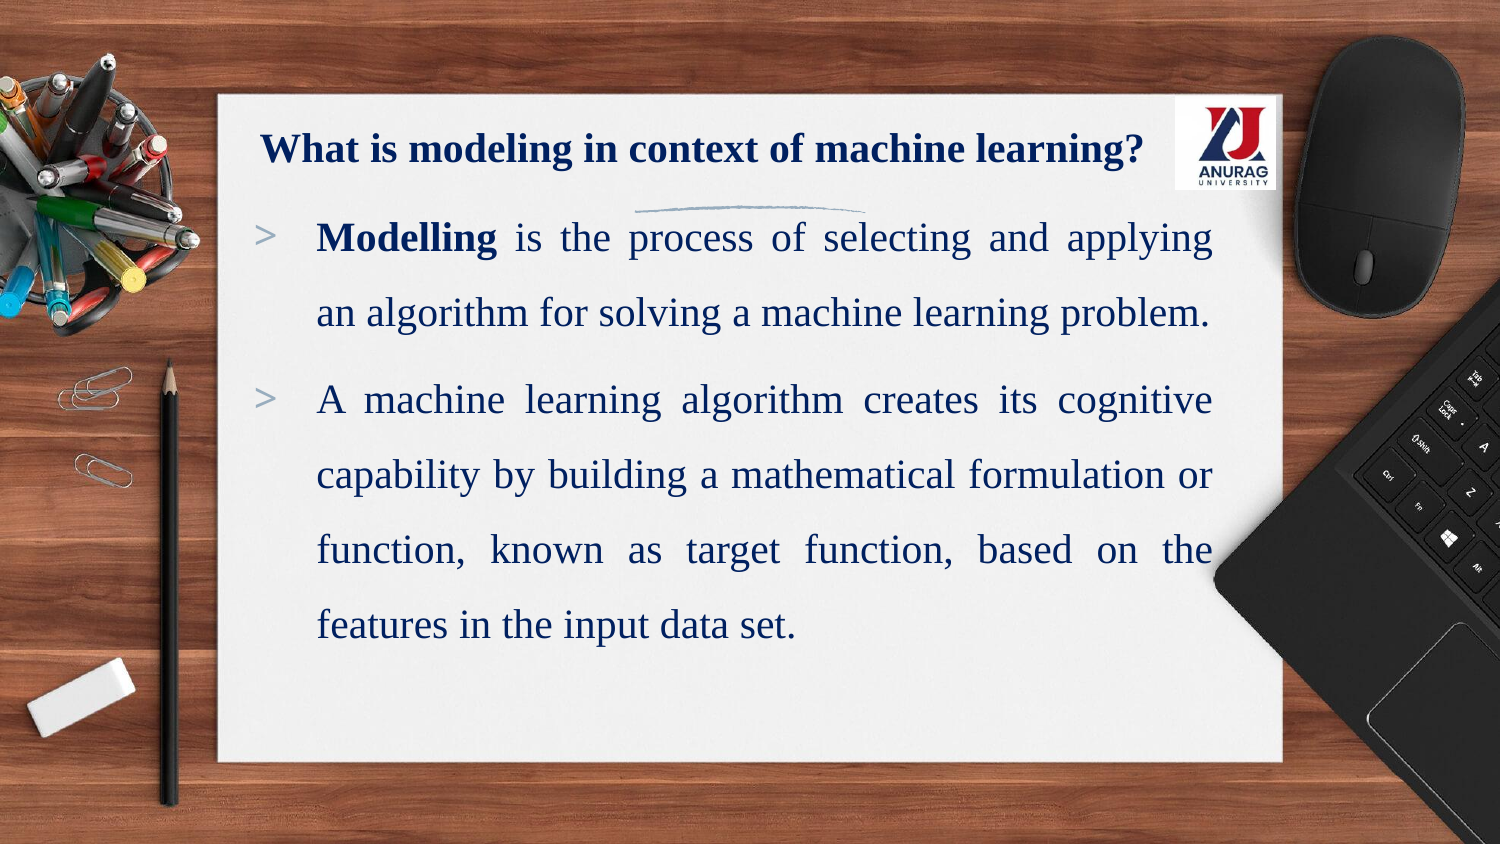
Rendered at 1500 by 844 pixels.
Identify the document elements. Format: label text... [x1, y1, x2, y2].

title What is modeling in context of machine learning? [225, 97, 1172, 171]
list Modelling is the process of selecting and applying an algorithm for solving a machine learning problem. A machine learning algorithm creates its cognitive capability by building a mathematical formulation or function, known as target function, based on the features in the input data set. [241, 184, 1214, 748]
picture [0, 0, 1500, 844]
